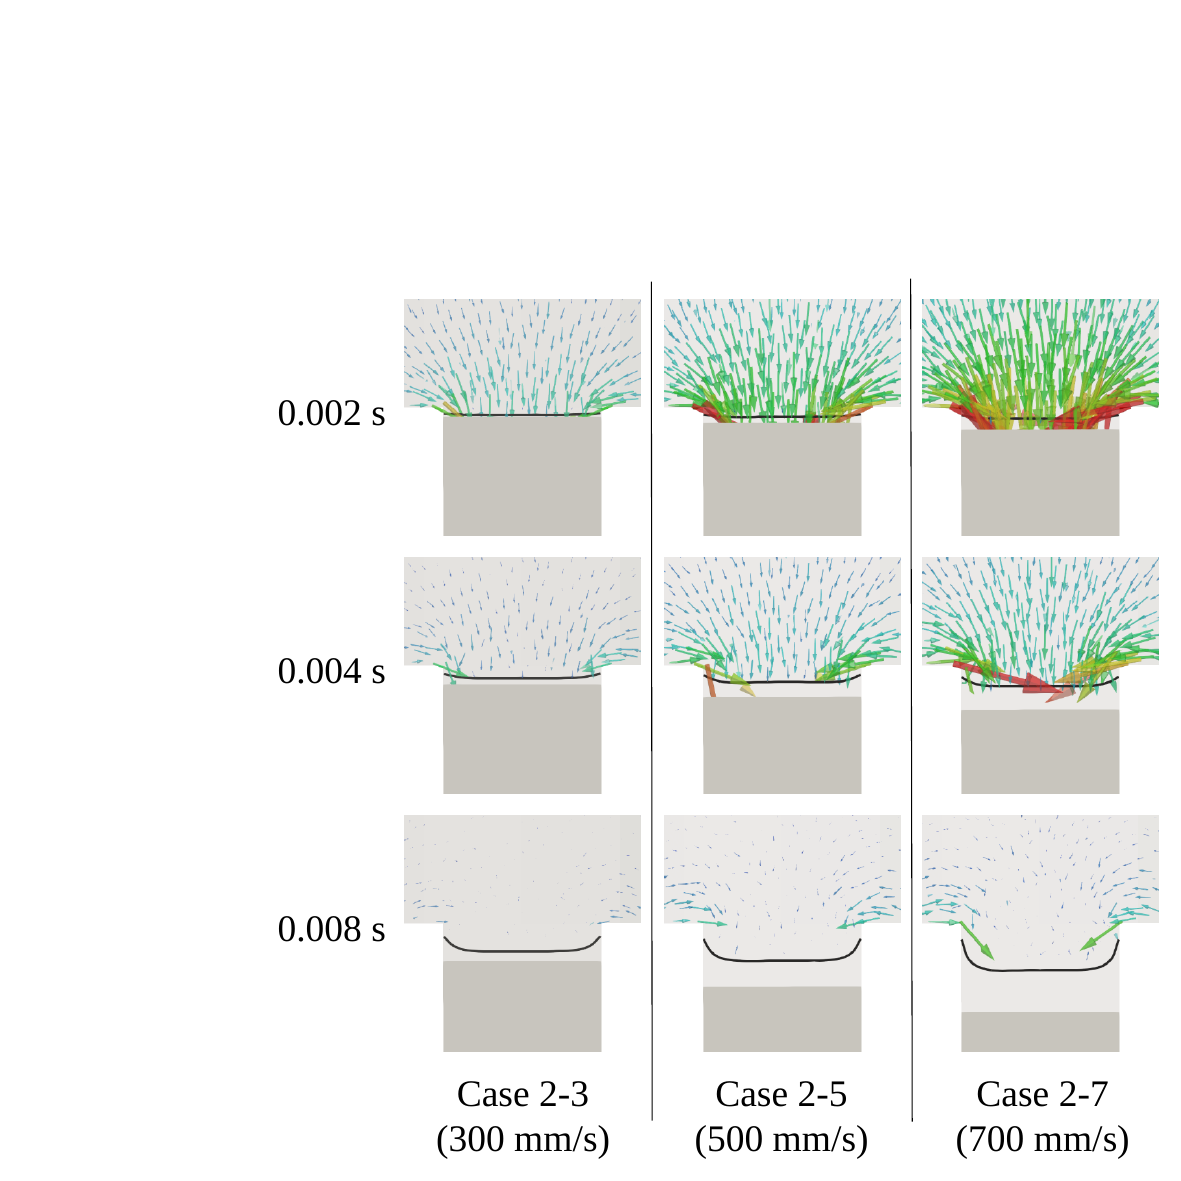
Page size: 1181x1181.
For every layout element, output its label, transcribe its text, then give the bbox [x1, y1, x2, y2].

picture [922, 557, 1159, 794]
picture [404, 557, 641, 794]
picture [404, 815, 641, 1052]
text_box 0.002 s [258, 380, 404, 440]
picture [663, 815, 901, 1052]
text_box Case 2-5 (500 mm/s) [663, 1061, 900, 1166]
picture [404, 299, 641, 536]
picture [663, 299, 901, 536]
picture [921, 815, 1159, 1052]
text_box Case 2-7 (700 mm/s) [926, 1061, 1159, 1167]
picture [663, 557, 901, 794]
text_box 0.004 s [258, 638, 404, 699]
picture [922, 299, 1159, 536]
text_box Case 2-3 (300 mm/s) [405, 1061, 641, 1166]
text_box 0.008 s [258, 896, 404, 957]
